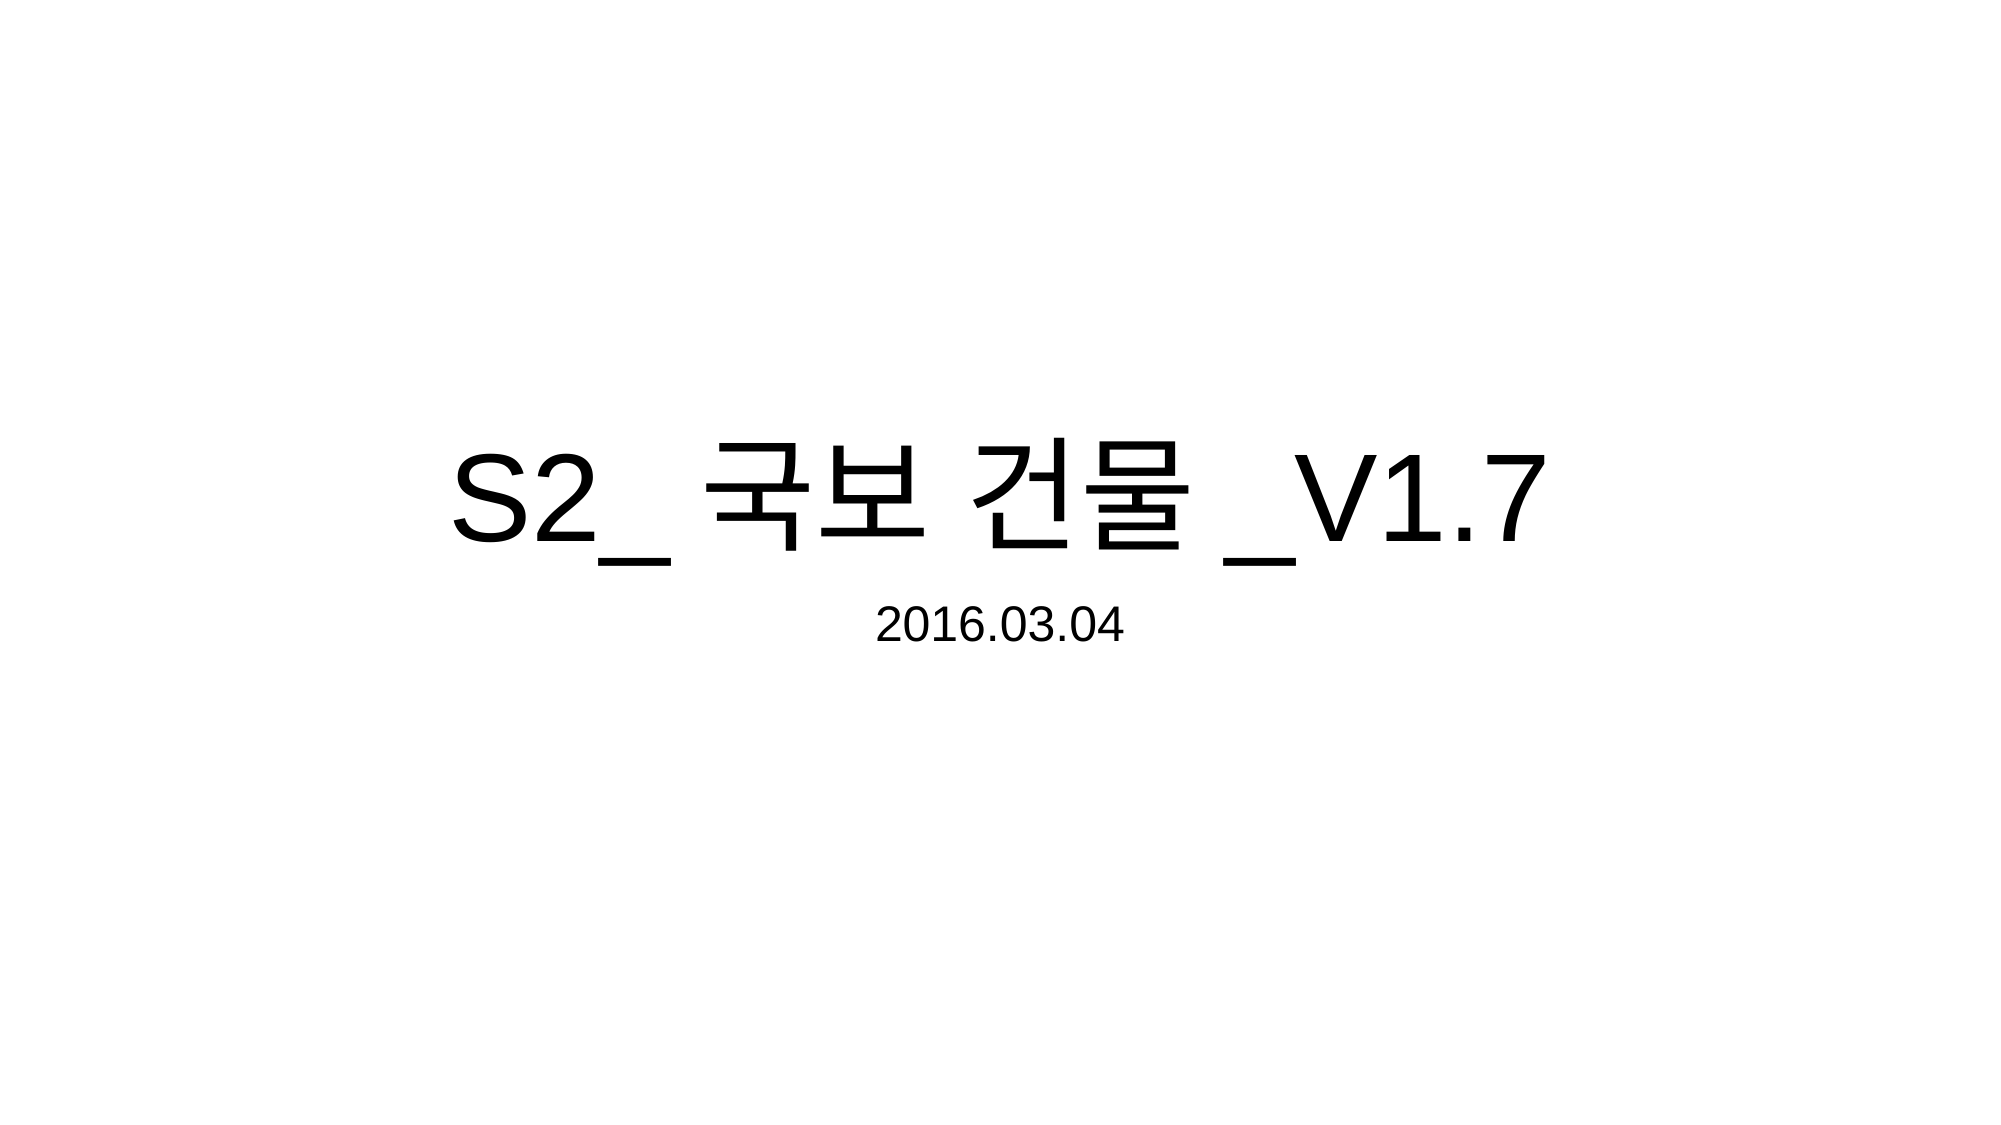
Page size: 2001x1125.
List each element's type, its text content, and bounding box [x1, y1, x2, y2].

title S2_국보 건물_V1.7 [249, 184, 1750, 576]
subtitle 2016.03.04 [249, 590, 1750, 863]
